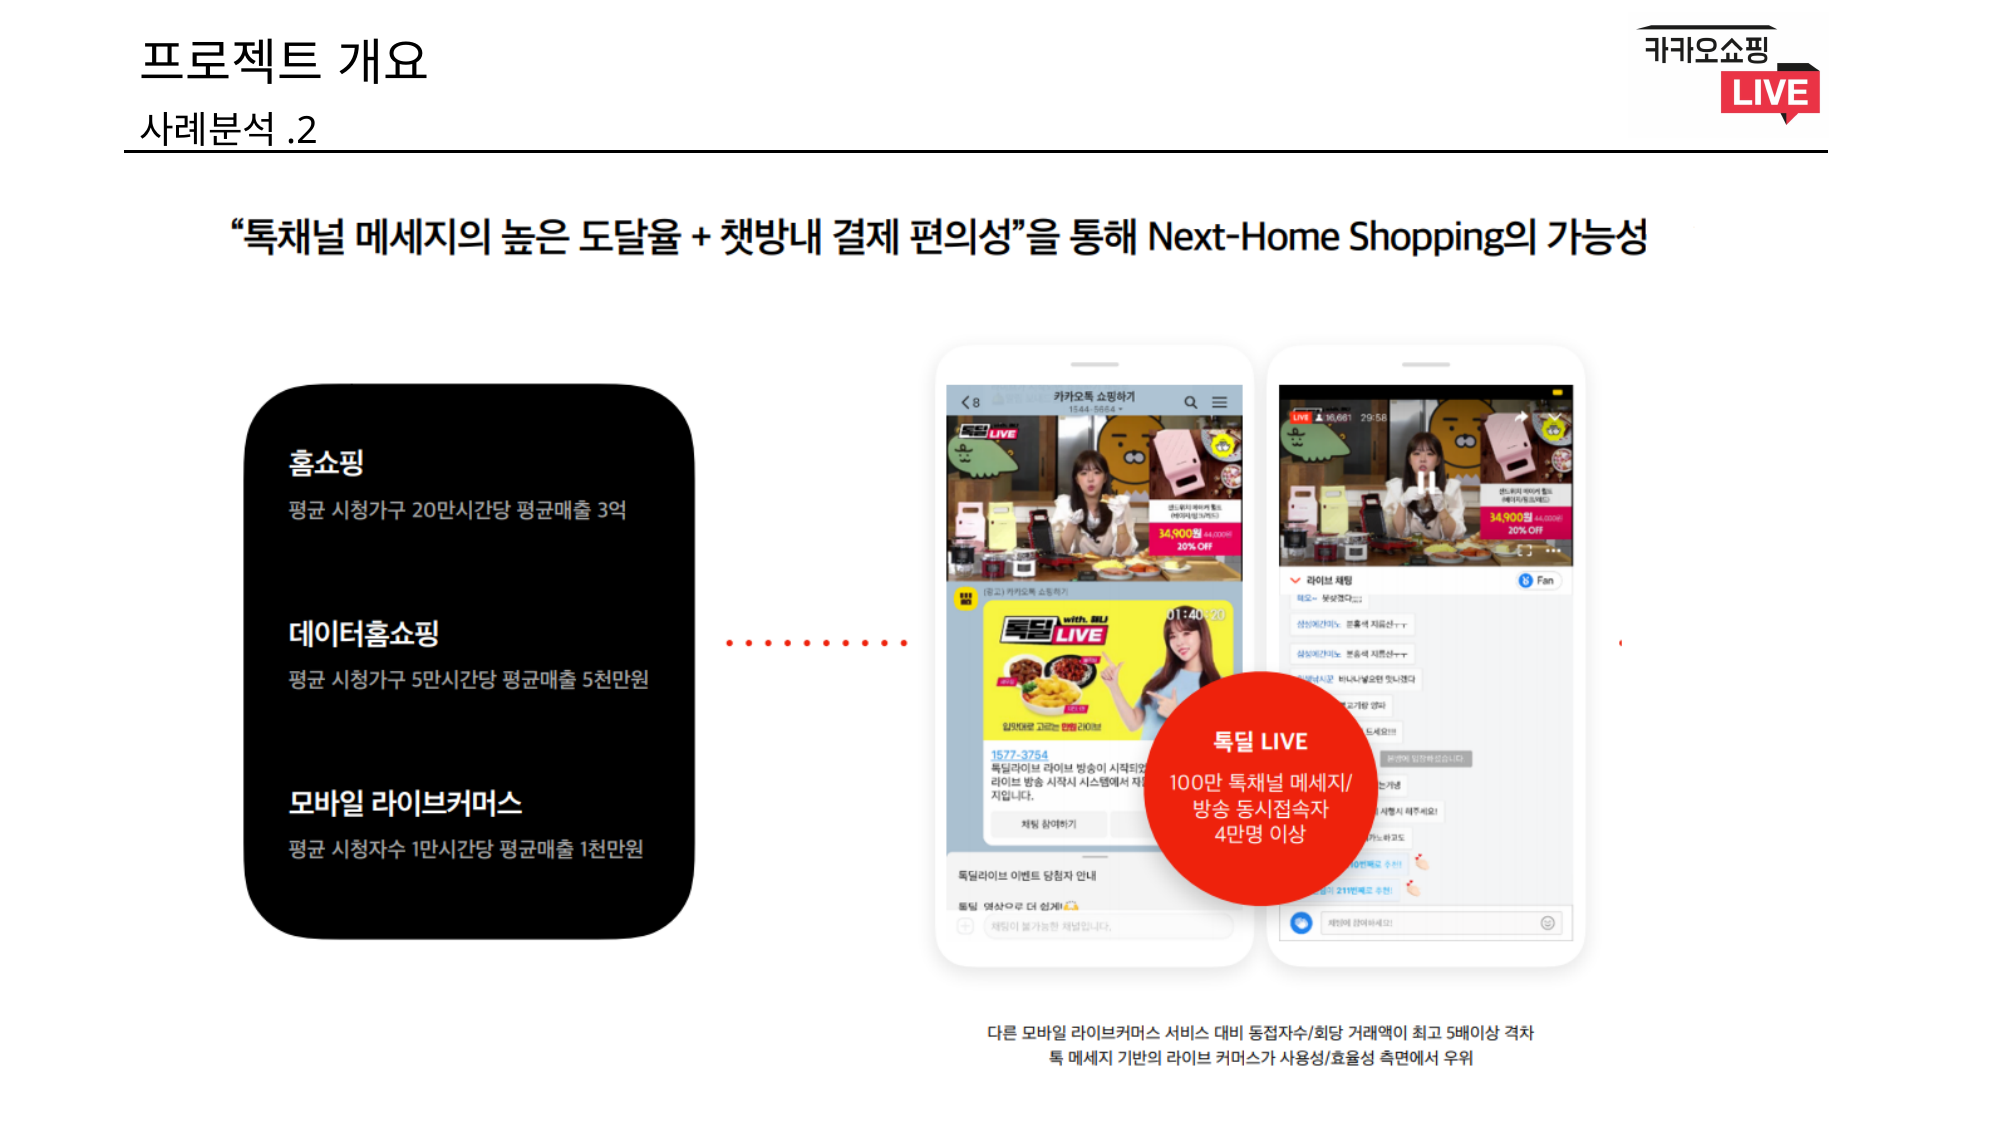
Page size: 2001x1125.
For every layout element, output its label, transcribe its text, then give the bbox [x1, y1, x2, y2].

text_box 프로젝트 개요 [124, 23, 720, 99]
picture [1628, 12, 1829, 138]
text_box 사례분석.2 [124, 152, 720, 159]
picture [177, 179, 1706, 1077]
text_box 사례분석.2 [124, 99, 720, 151]
